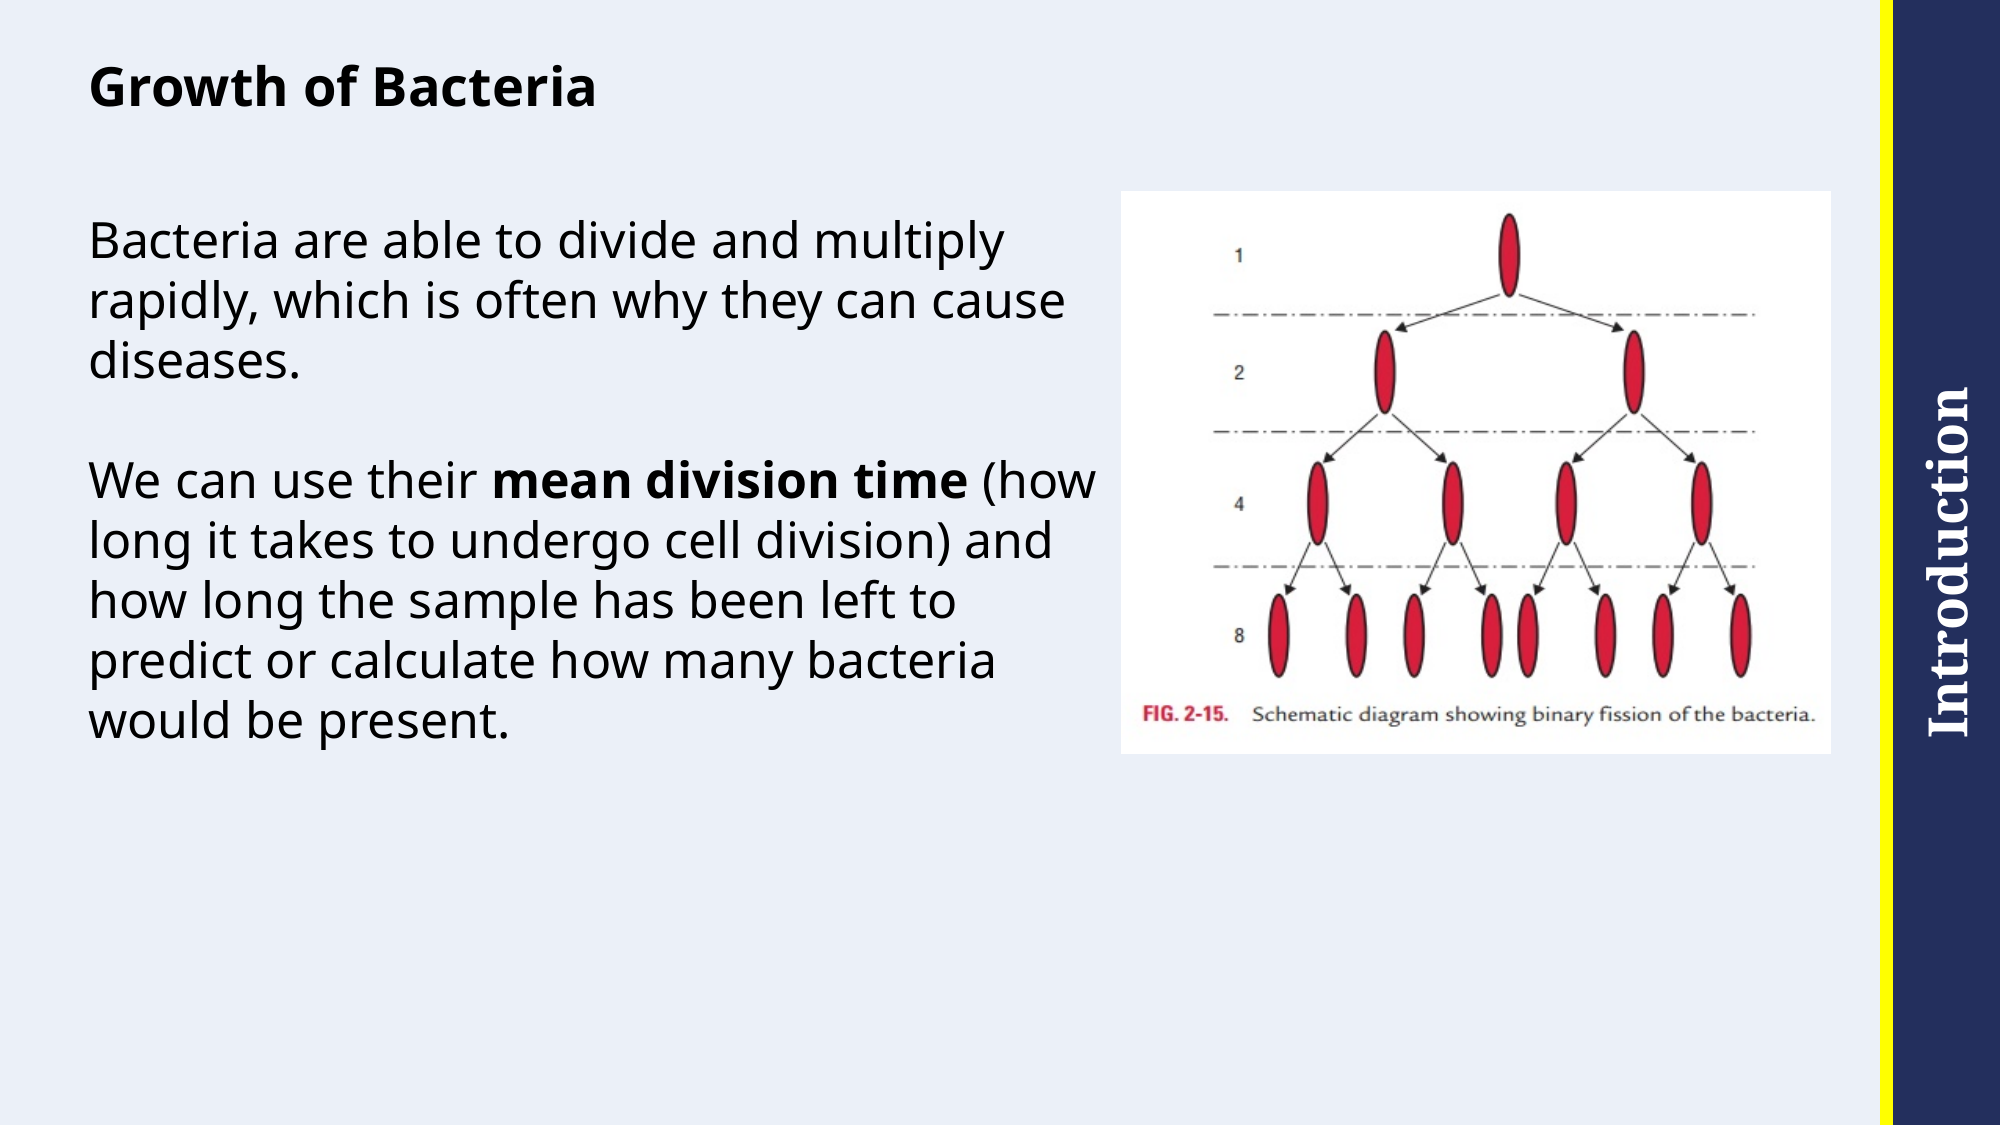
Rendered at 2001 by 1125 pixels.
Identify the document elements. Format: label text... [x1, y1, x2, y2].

picture [1121, 191, 1831, 755]
title Growth of Bacteria [88, 0, 1831, 119]
text_box Bacteria are able to divide and multiply rapidly, which is often why they can cause diseases. We can use their mean division time (how long it takes to undergo cell division) and how long the sample has been left to predict or calculate how many bacteria would be present. [88, 148, 1111, 749]
